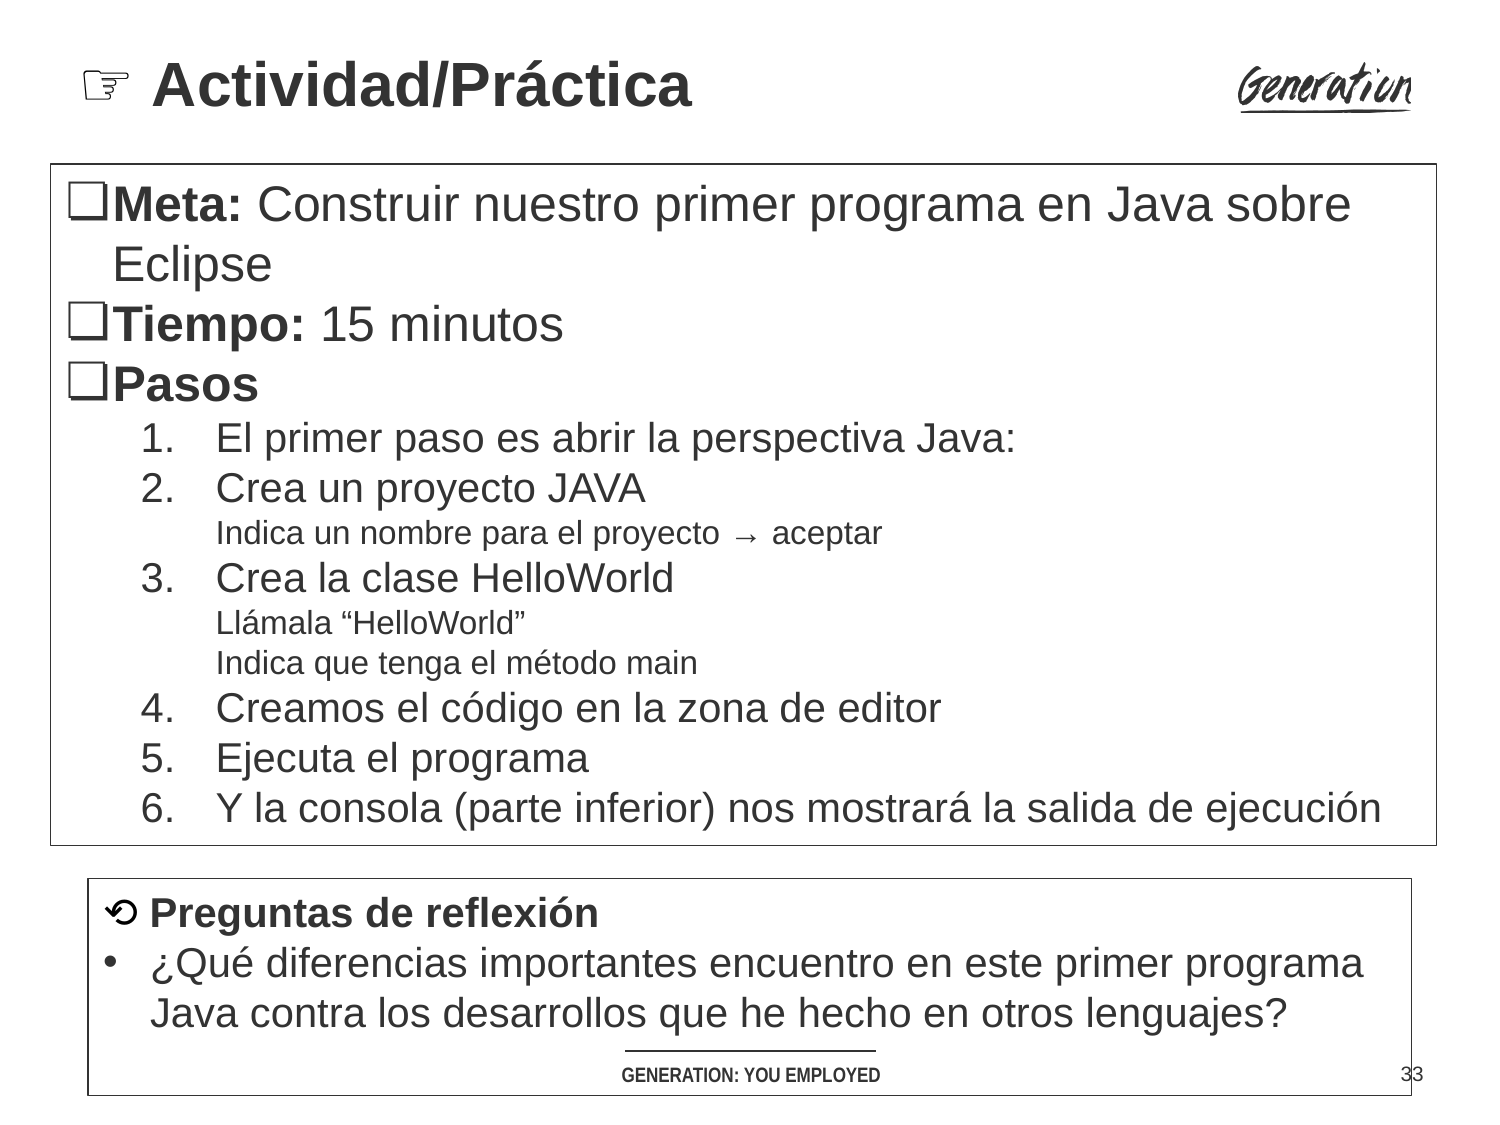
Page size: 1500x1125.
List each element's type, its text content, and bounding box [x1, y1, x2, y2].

title ☞ Actividad/Práctica [78, 36, 1392, 127]
text_box Meta: Construir nuestro primer programa en Java sobre Eclipse Tiempo: 15 minutos Pasos El primer paso es abrir la perspectiva Java: Crea un proyecto JAVA Indica un nombre para el proyecto → aceptar Crea la clase HelloWorld Llámala “HelloWorld” Indica que tenga el método main Creamos el código en la zona de editor Ejecuta el programa Y la consola (parte inferior) nos mostrará la salida de ejecución [50, 163, 1437, 846]
picture [1392, 62, 1411, 113]
text_box ⟲ Preguntas de reflexión ¿Qué diferencias importantes encuentro en este primer programa Java contra los desarrollos que he hecho en otros lenguajes? [88, 878, 1412, 1096]
